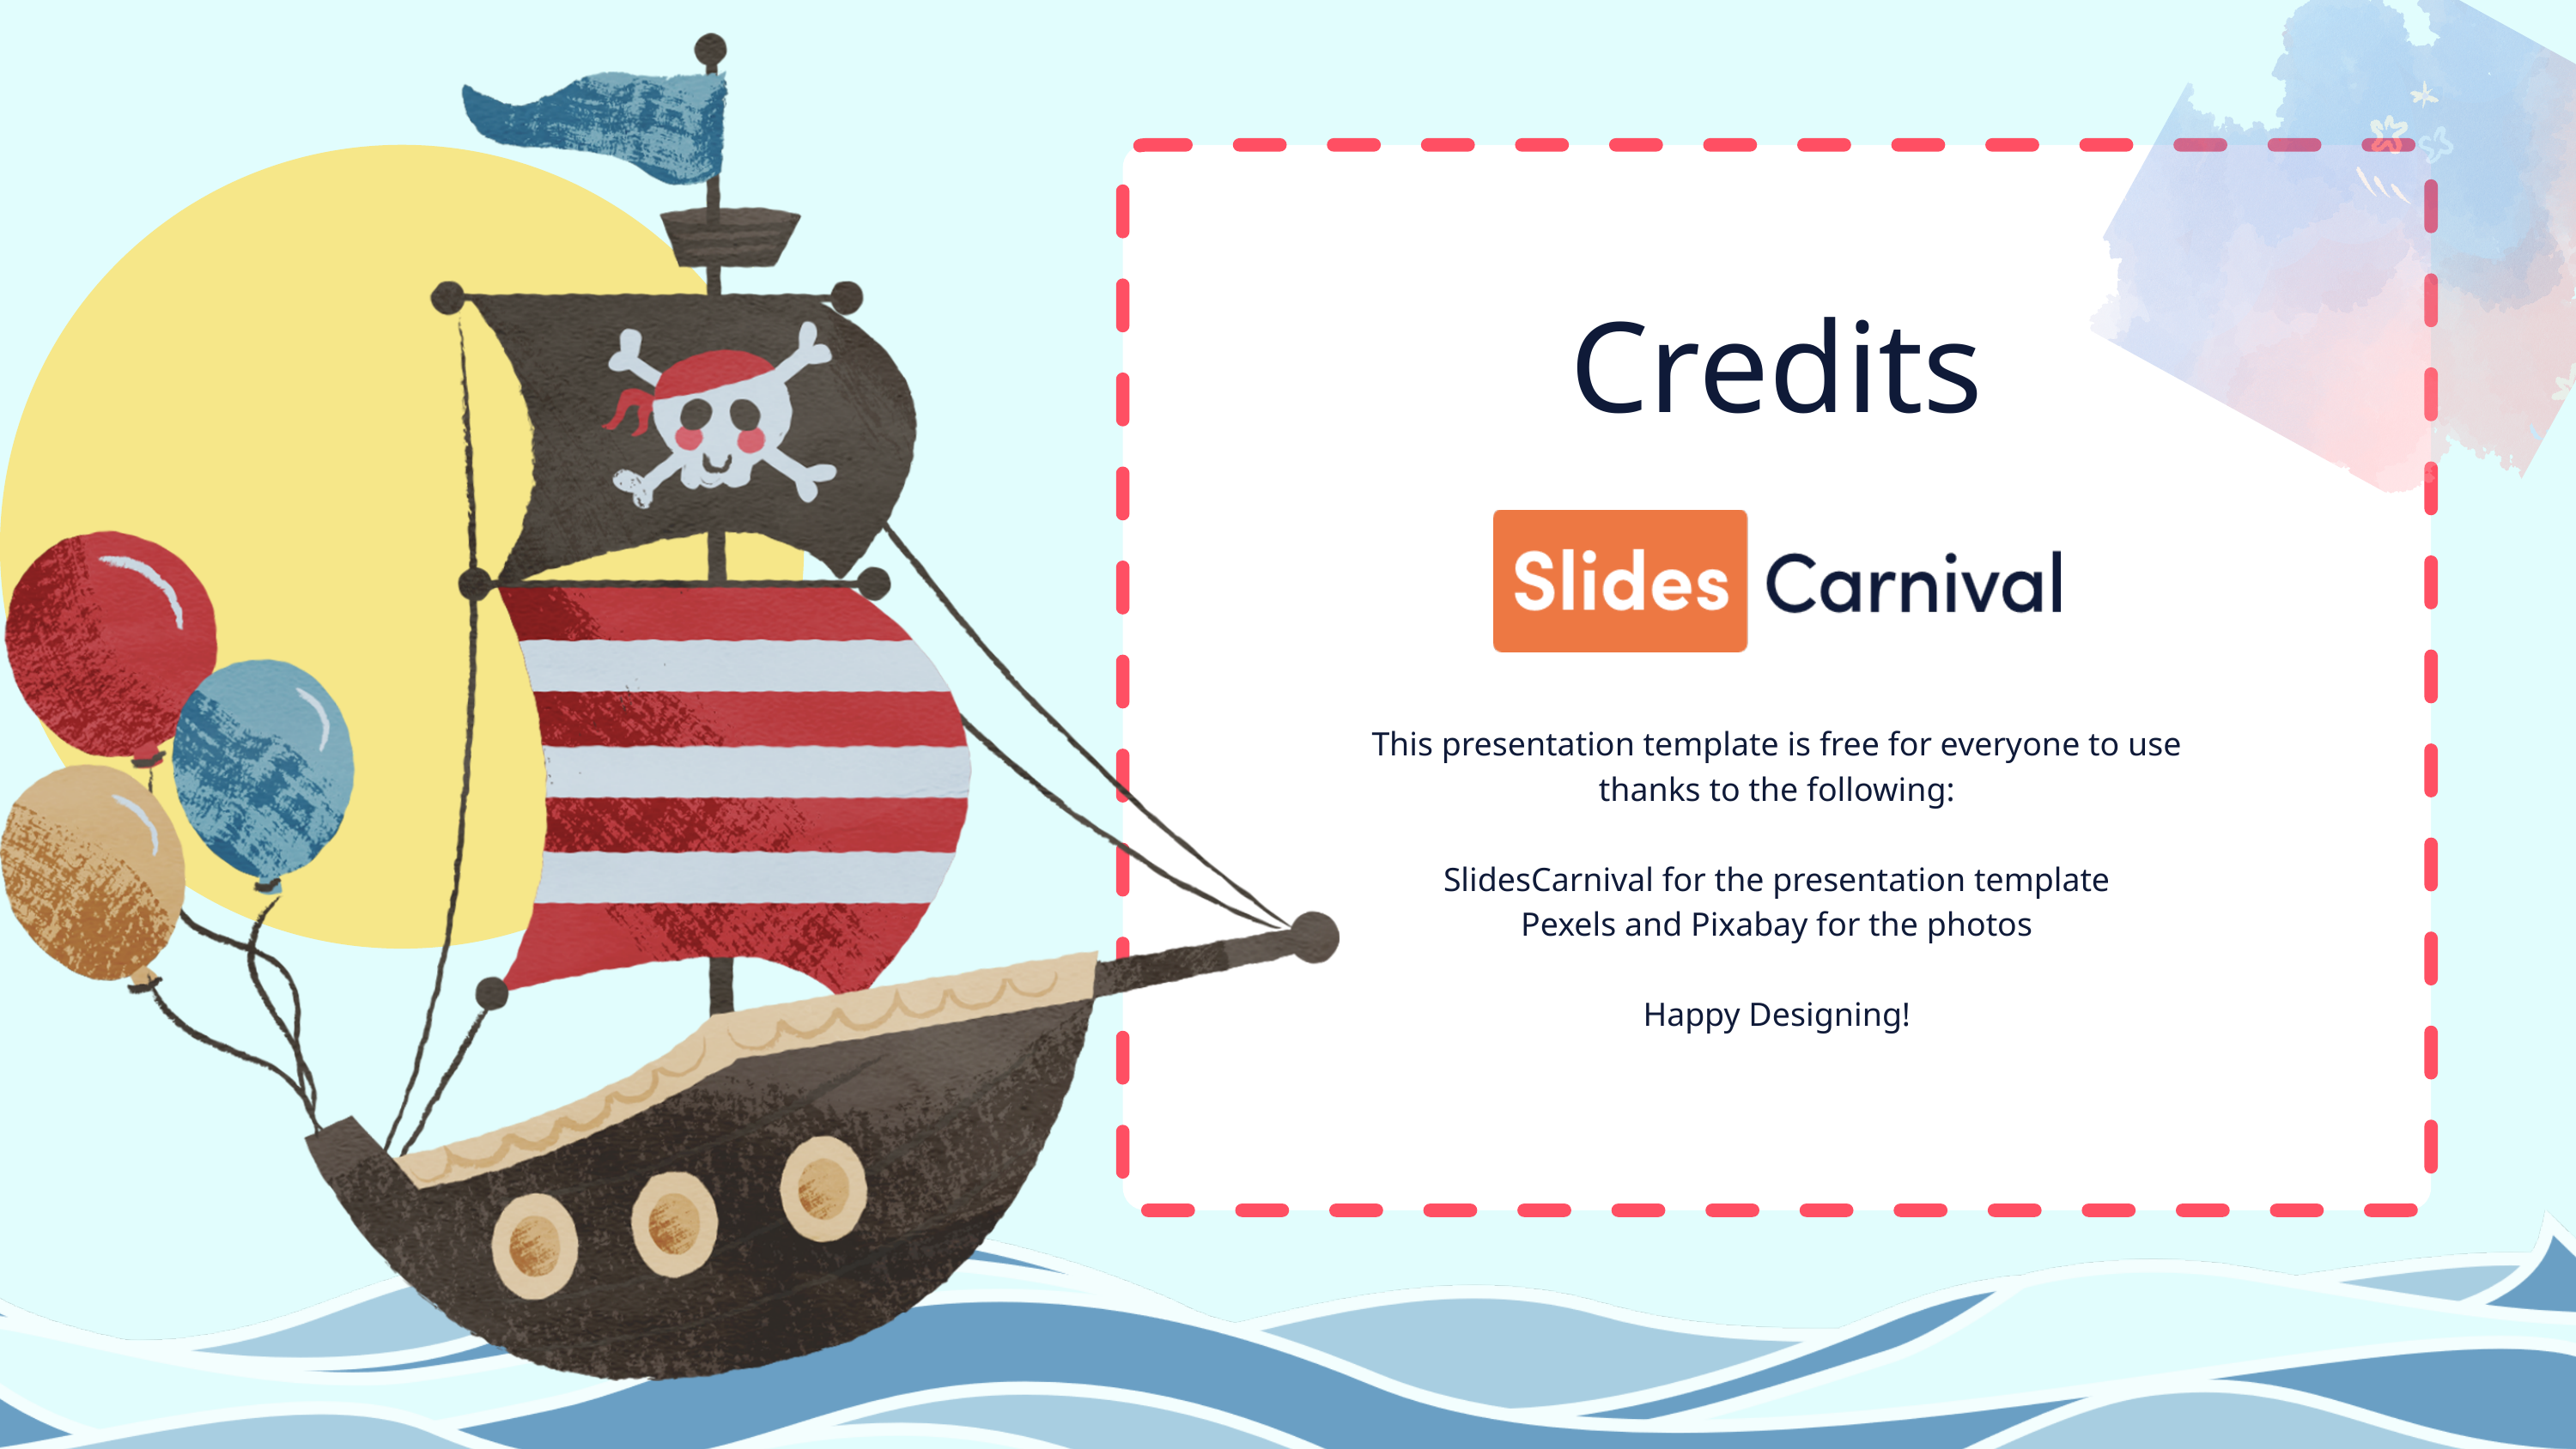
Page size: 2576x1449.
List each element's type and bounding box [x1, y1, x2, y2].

text_box [1122, 144, 2432, 1211]
text_box [0, 1210, 2576, 1449]
text_box [2154, 0, 2576, 547]
text_box [0, 33, 1340, 1381]
text_box [0, 144, 805, 949]
